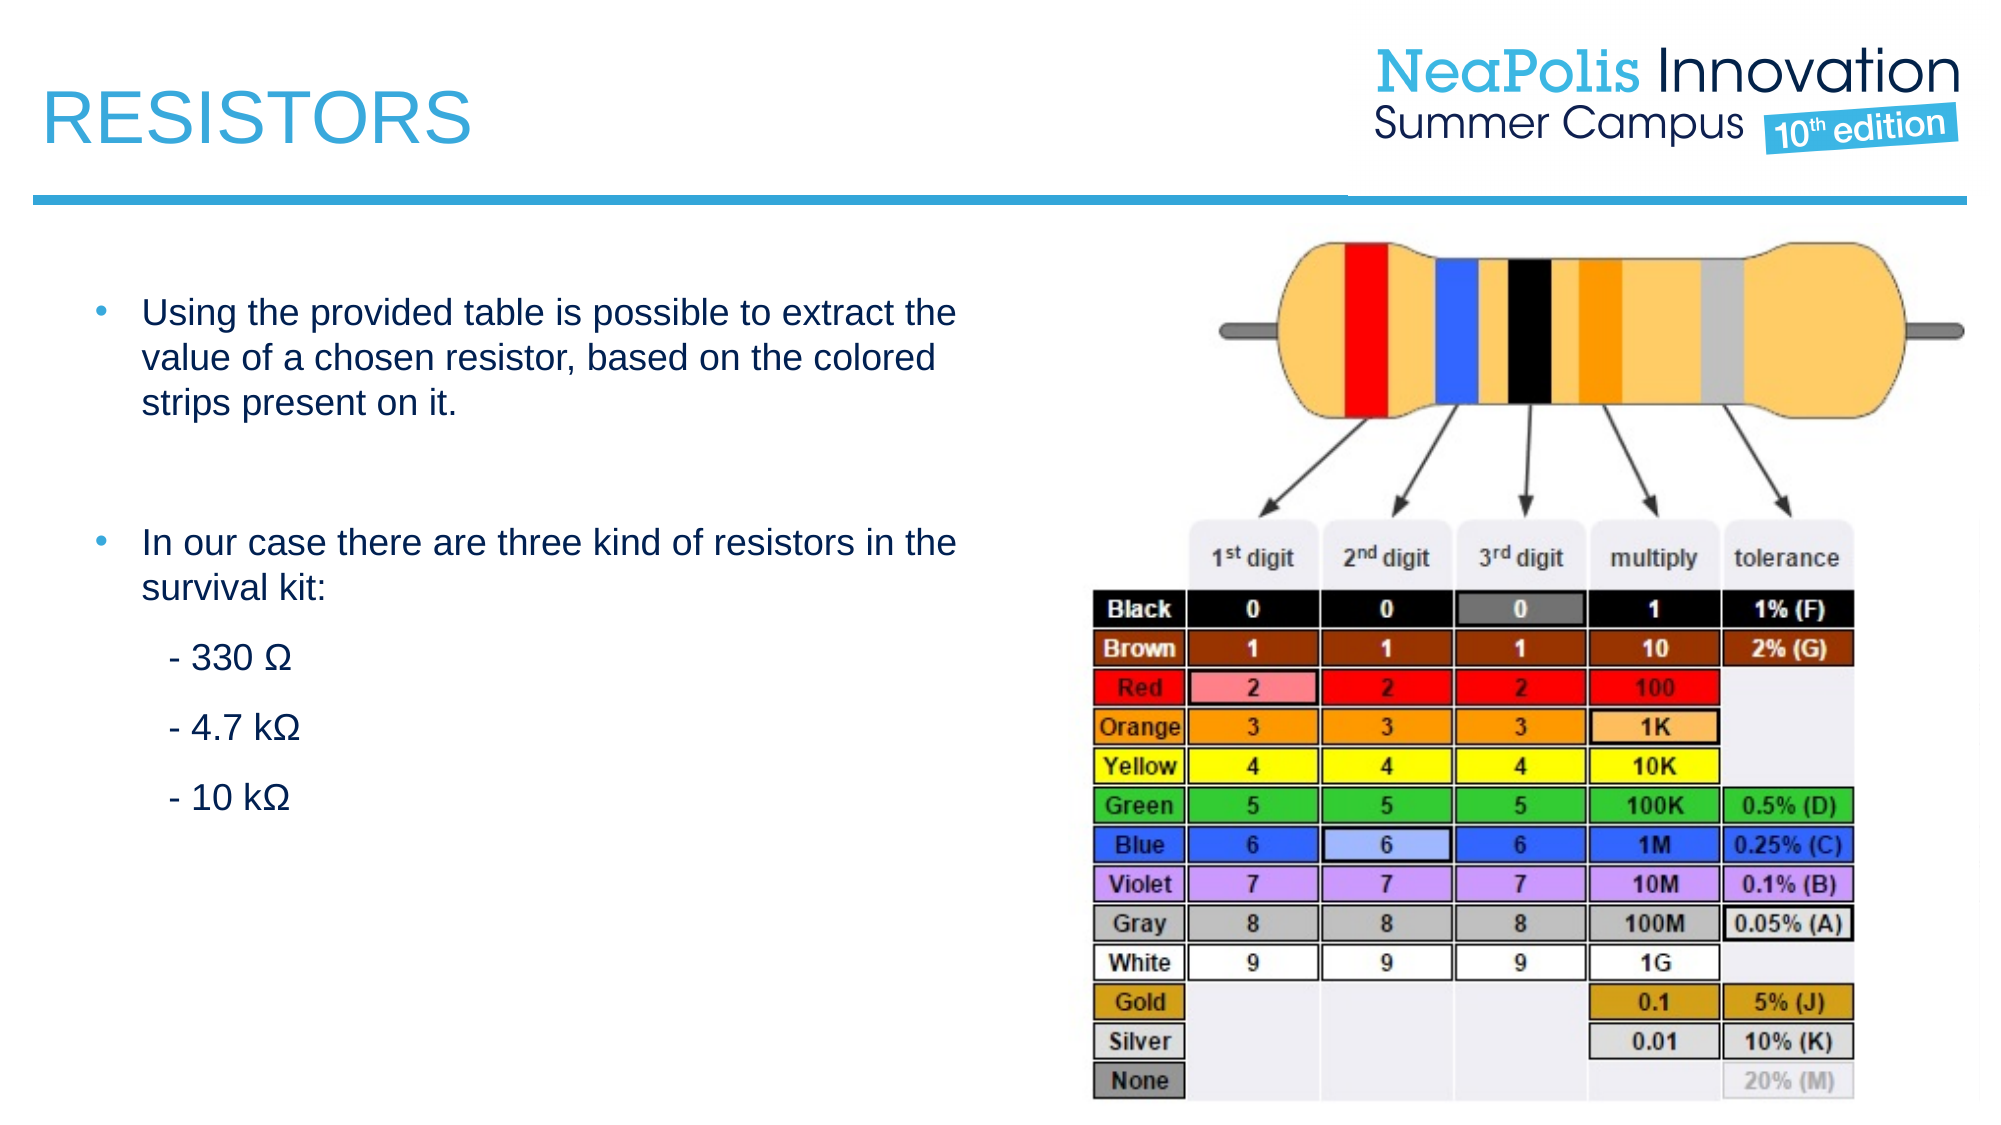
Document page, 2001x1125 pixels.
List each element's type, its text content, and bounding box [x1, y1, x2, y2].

picture [1348, 0, 1990, 196]
text_box RESISTORS [26, 53, 1846, 173]
text_box Using the provided table is possible to extract the value of a chosen resistor, based on the colored strips present on it. In our case there are three kind of resistors in the survival kit: - 330 Ω - 4.7 kΩ - 10 kΩ [80, 280, 1000, 826]
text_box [1068, 223, 1980, 1125]
